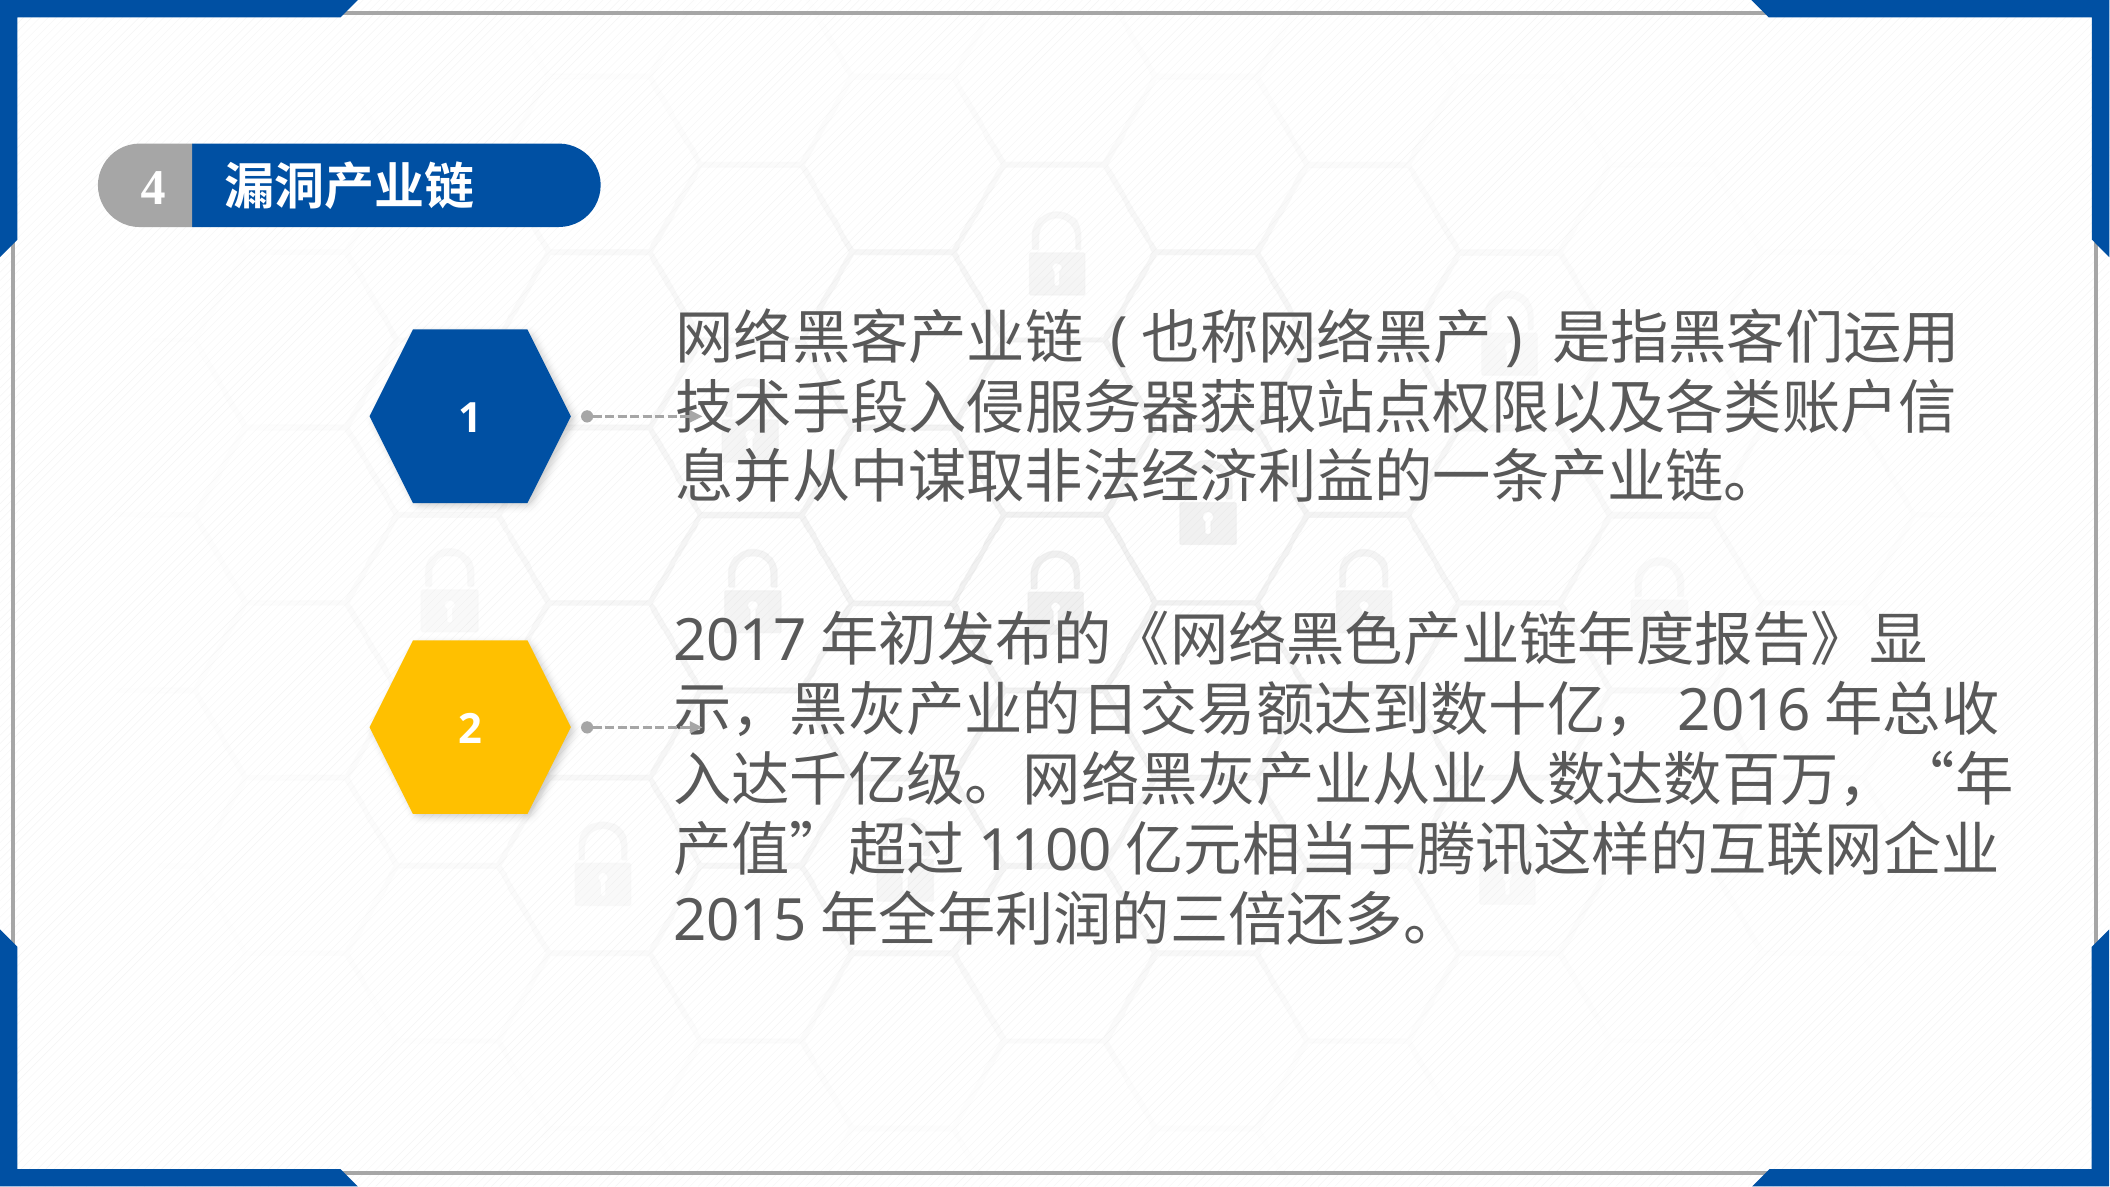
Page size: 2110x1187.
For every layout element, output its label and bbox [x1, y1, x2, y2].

text_box [97, 143, 619, 288]
picture [80, 0, 2029, 1187]
text_box [369, 593, 2036, 962]
text_box [369, 290, 1979, 559]
